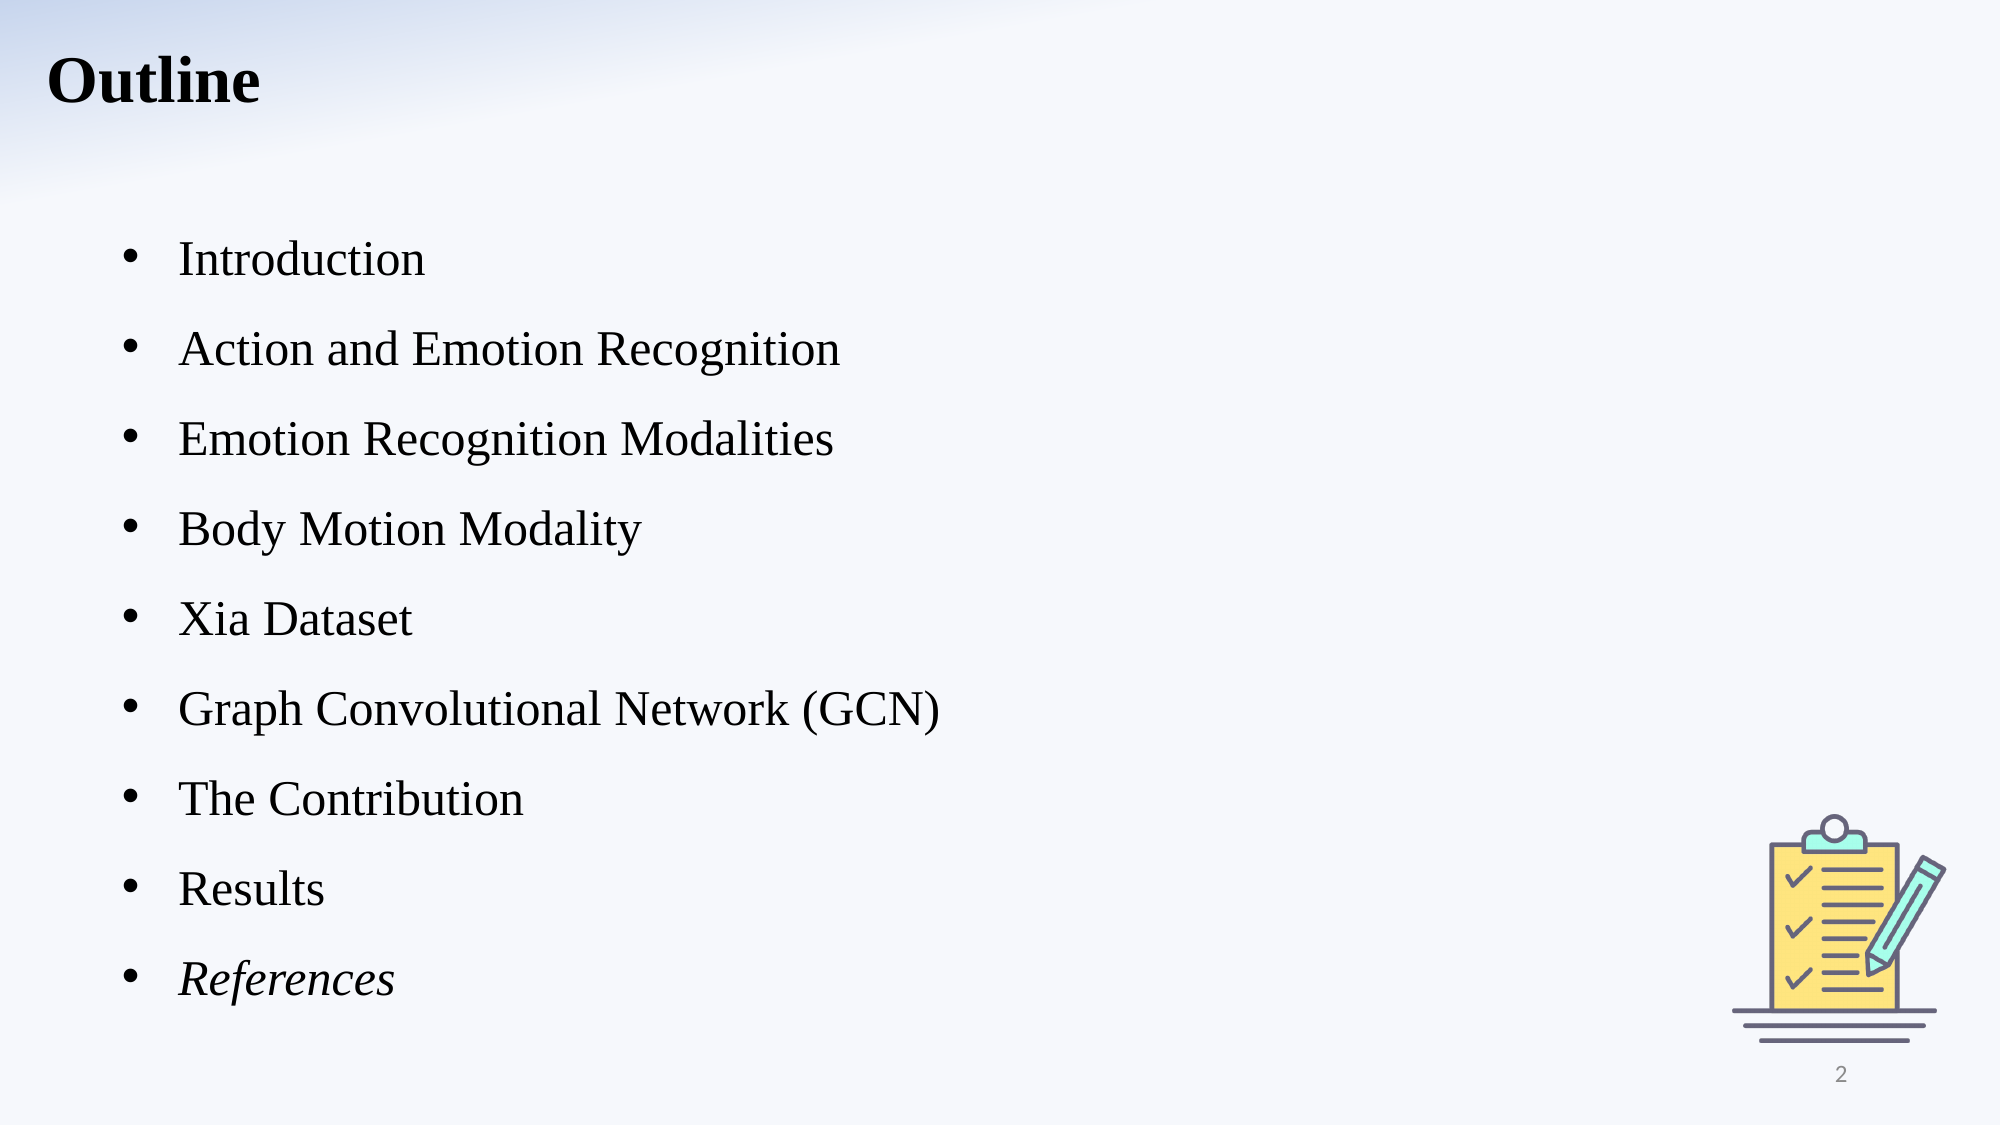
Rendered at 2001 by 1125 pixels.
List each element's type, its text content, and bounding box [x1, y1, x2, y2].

slide_number 2 [1412, 1058, 1863, 1103]
text_box Outline Introduction Action and Emotion Recognition Emotion Recognition Modalities Body Motion Modality Xia Dataset Graph Convolutional Network (GCN) The Contribution Results References [32, 28, 1968, 1058]
picture [1724, 814, 1954, 1043]
